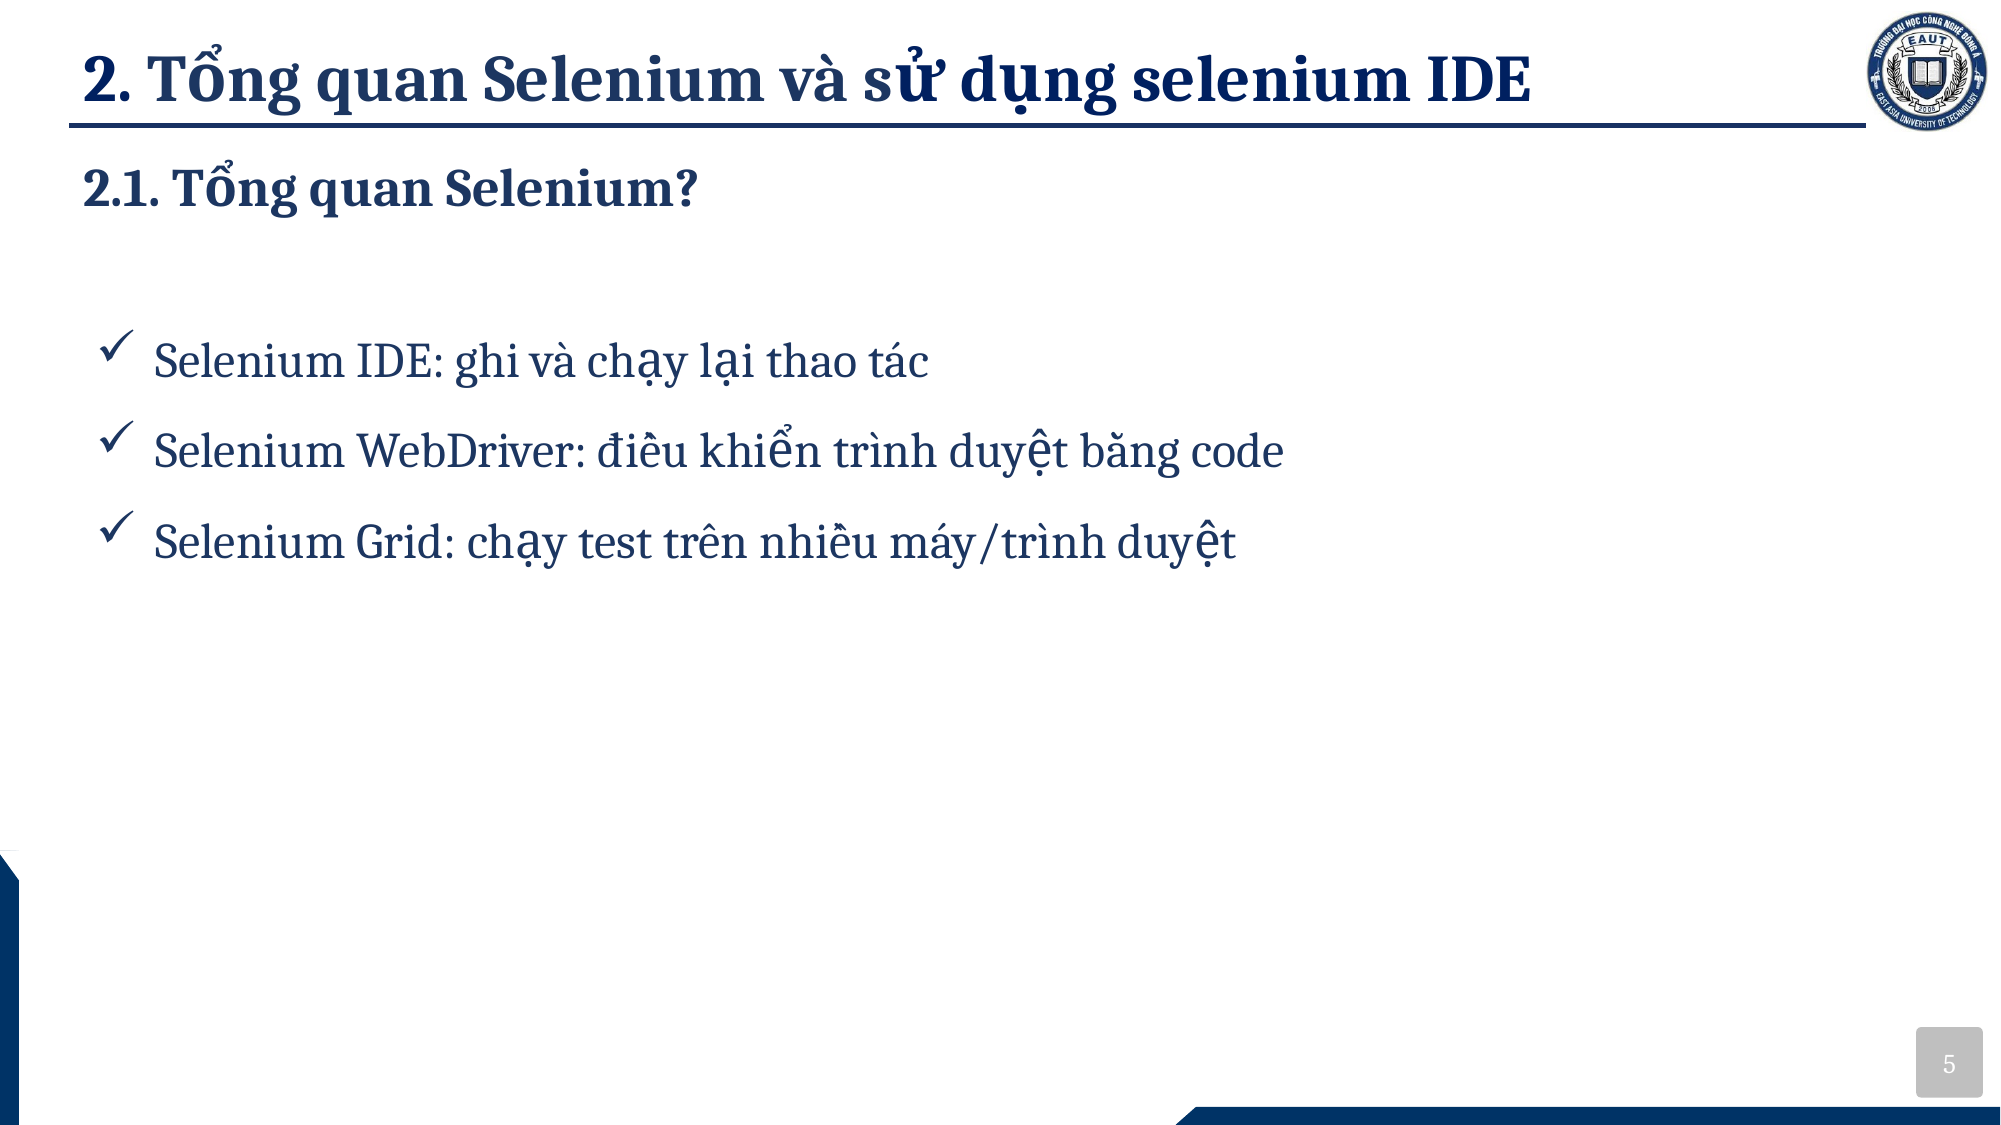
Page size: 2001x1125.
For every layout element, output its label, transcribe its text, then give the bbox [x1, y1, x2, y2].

title 2. Tổng quan Selenium và sử dụng selenium IDE [68, 37, 1769, 114]
picture [1866, 11, 1988, 132]
text_box 2.1. Tổng quan Selenium? [68, 144, 1902, 225]
list Selenium IDE: ghi và chạy lại thao tác Selenium WebDriver: điều khiển trình duyệt bằng code Selenium Grid: chạy test trên nhiều máy/trình duyệt [81, 229, 1902, 930]
